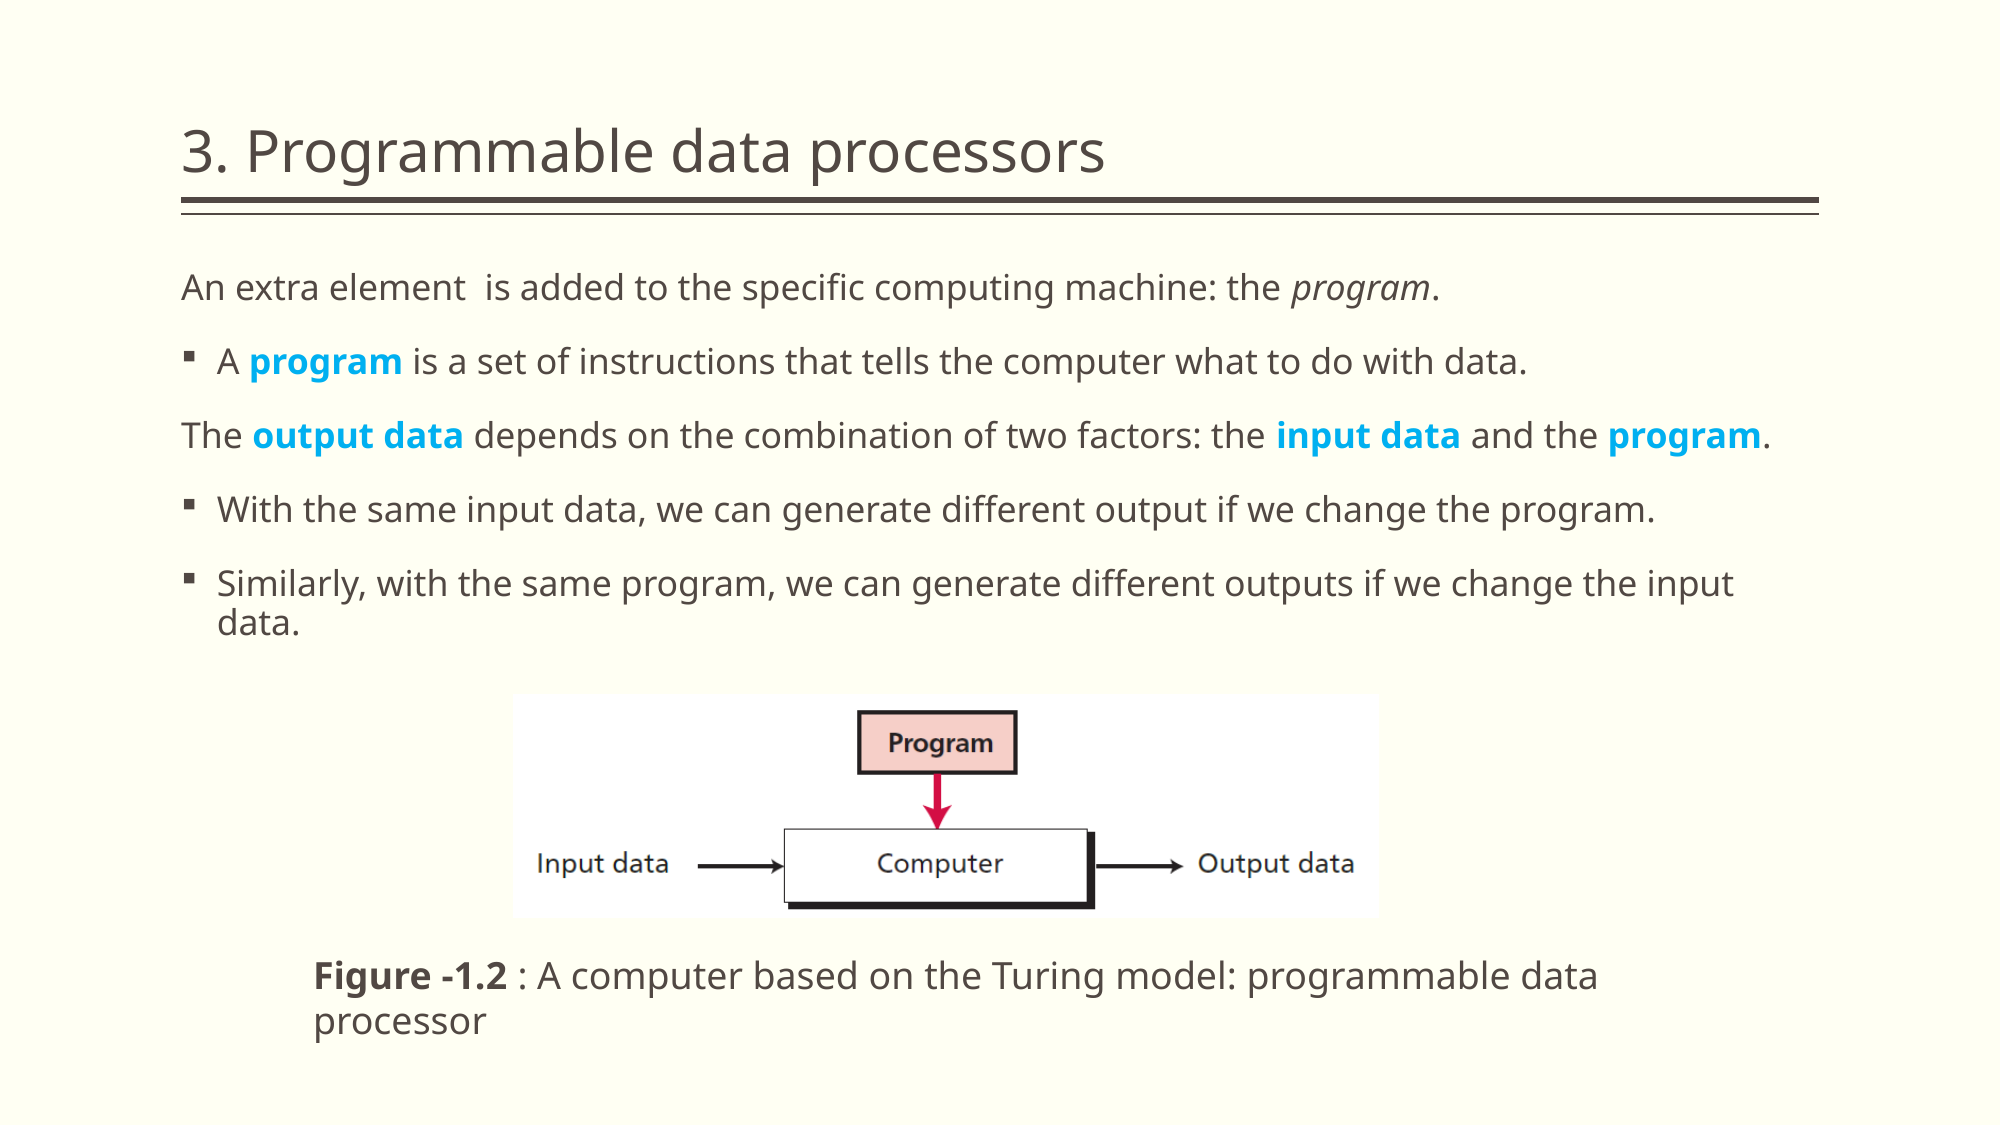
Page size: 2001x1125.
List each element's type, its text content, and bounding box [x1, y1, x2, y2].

list An extra element is added to the specific computing machine: the program. A program is a set of instructions that tells the computer what to do with data. The output data depends on the combination of two factors: the input data and the program. With the same input data, we can generate different output if we change the program. Similarly, with the same program, we can generate different outputs if we change the input data. [181, 262, 1806, 675]
title 3. Programmable data processors [181, 12, 1819, 193]
text_box Figure -1.2 : A computer based on the Turing model: programmable data processor [298, 944, 1764, 1050]
picture [512, 693, 1380, 918]
